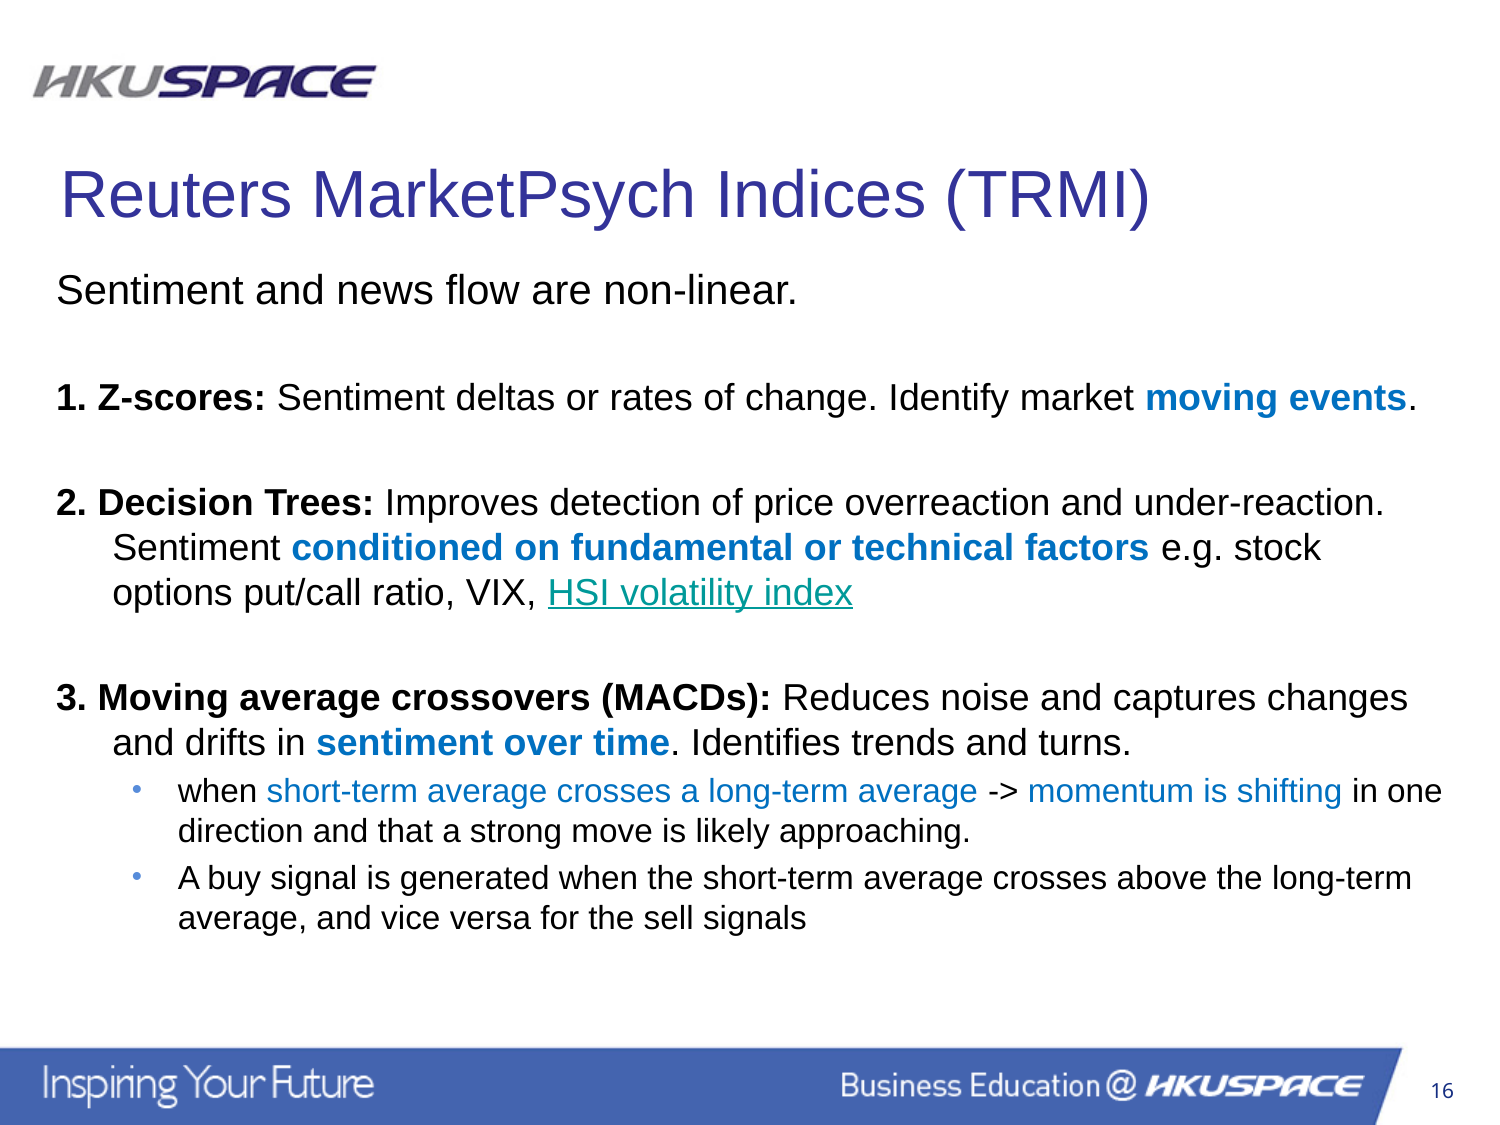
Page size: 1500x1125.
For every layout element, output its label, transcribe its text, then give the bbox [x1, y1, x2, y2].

text_box [64, 278, 1483, 1047]
slide_number 16 [1415, 1070, 1499, 1125]
title Reuters MarketPsych Indices (TRMI) [45, 101, 1500, 239]
text_box Sentiment and news flow are non-linear. 1. Z-scores: Sentiment deltas or rates of change. Identify market moving events. 2. Decision Trees: Improves detection of price overreaction and under-reaction. Sentiment conditioned on fundamental or technical factors e.g. stock options put/call ratio, VIX, HSI volatility index 3. Moving average crossovers (MACDs): Reduces noise and captures changes and drifts in sentiment over time. Identifies trends and turns. when short-term average crosses a long-term average -> momentum is shifting in one direction and that a strong move is likely approaching. A buy signal is generated when the short-term average crosses above the long-term average, and vice versa for the sell signals [41, 255, 1459, 1024]
picture [0, 0, 1500, 1125]
